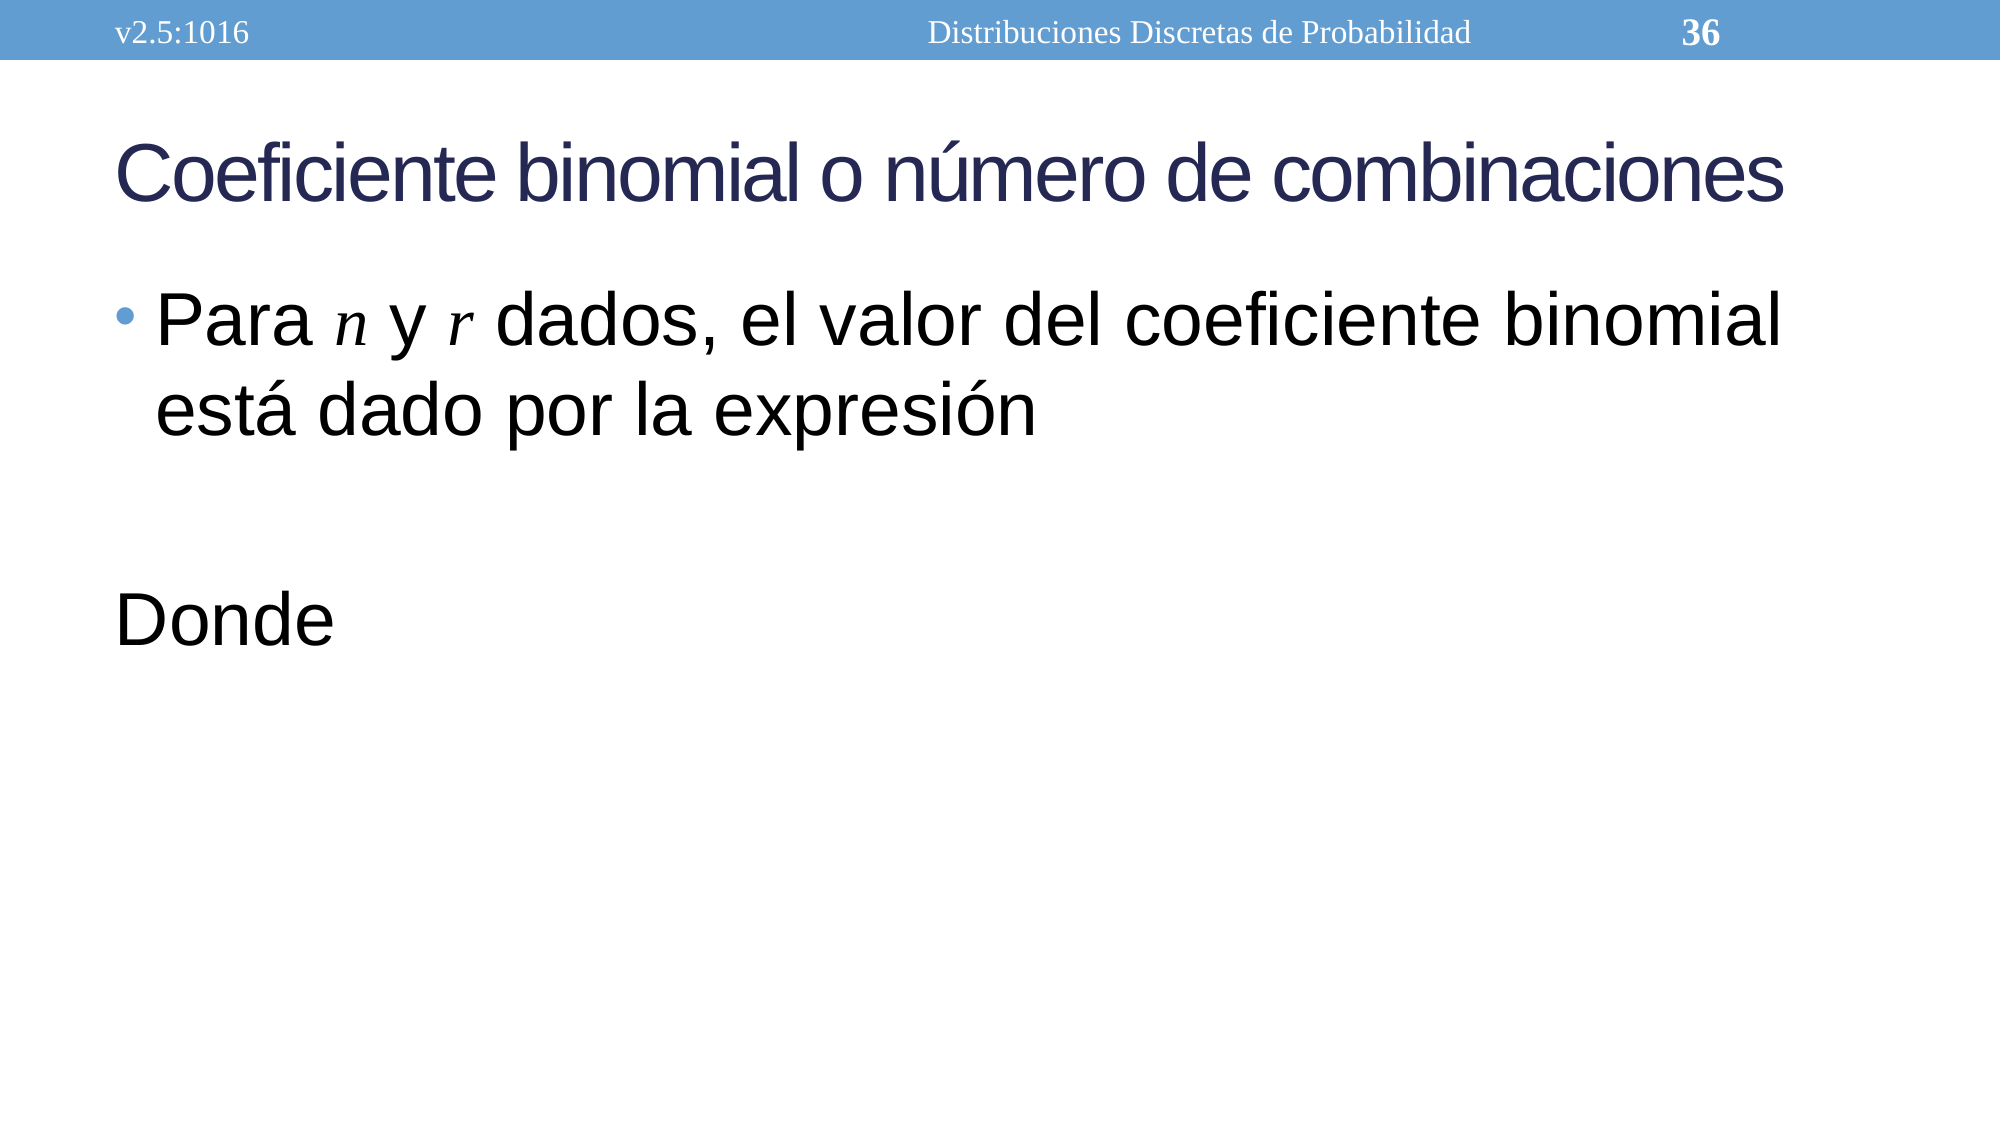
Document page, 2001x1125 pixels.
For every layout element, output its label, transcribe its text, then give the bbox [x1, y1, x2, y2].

footer Distribuciones Discretas de Probabilidad [750, 3, 1650, 57]
title Coeficiente binomial o número de combinaciones [99, 87, 1900, 250]
slide_number v2.5:1016 [99, 3, 734, 57]
slide_number 36 [1666, 3, 1900, 57]
